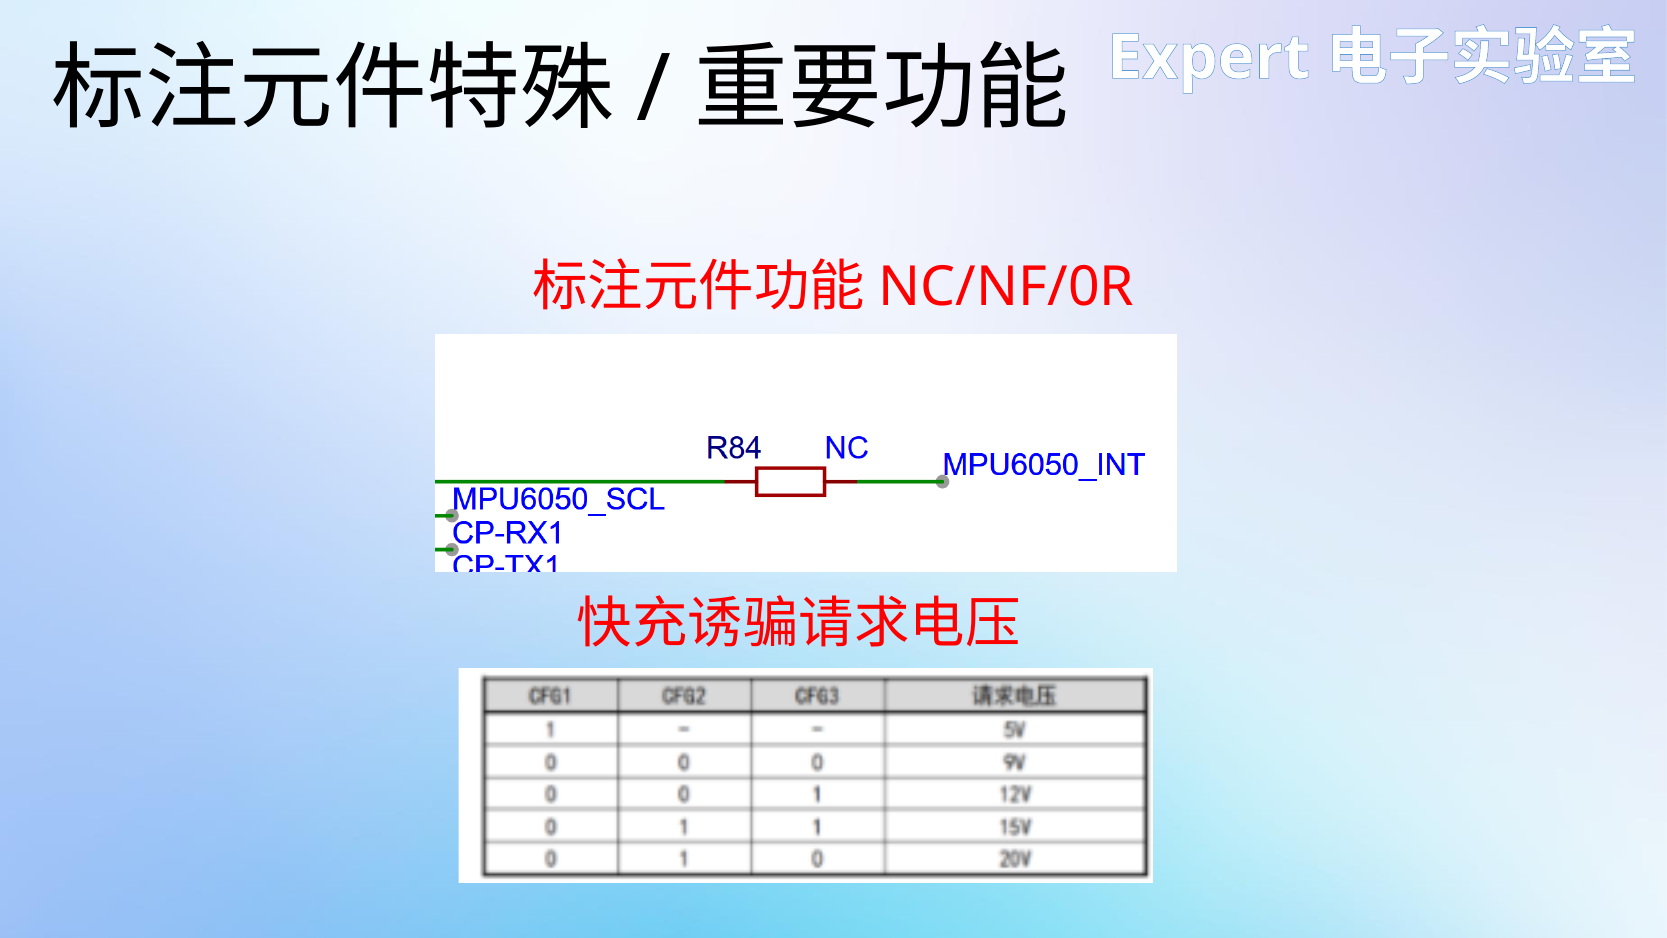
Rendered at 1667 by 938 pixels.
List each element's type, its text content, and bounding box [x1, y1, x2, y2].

text_box 标注元件功能NC/NF/0R [517, 242, 1153, 324]
text_box 快充诱骗请求电压 [562, 579, 1065, 662]
text_box 标注元件特殊/重要功能 [37, 19, 1667, 147]
picture [0, 0, 1667, 938]
